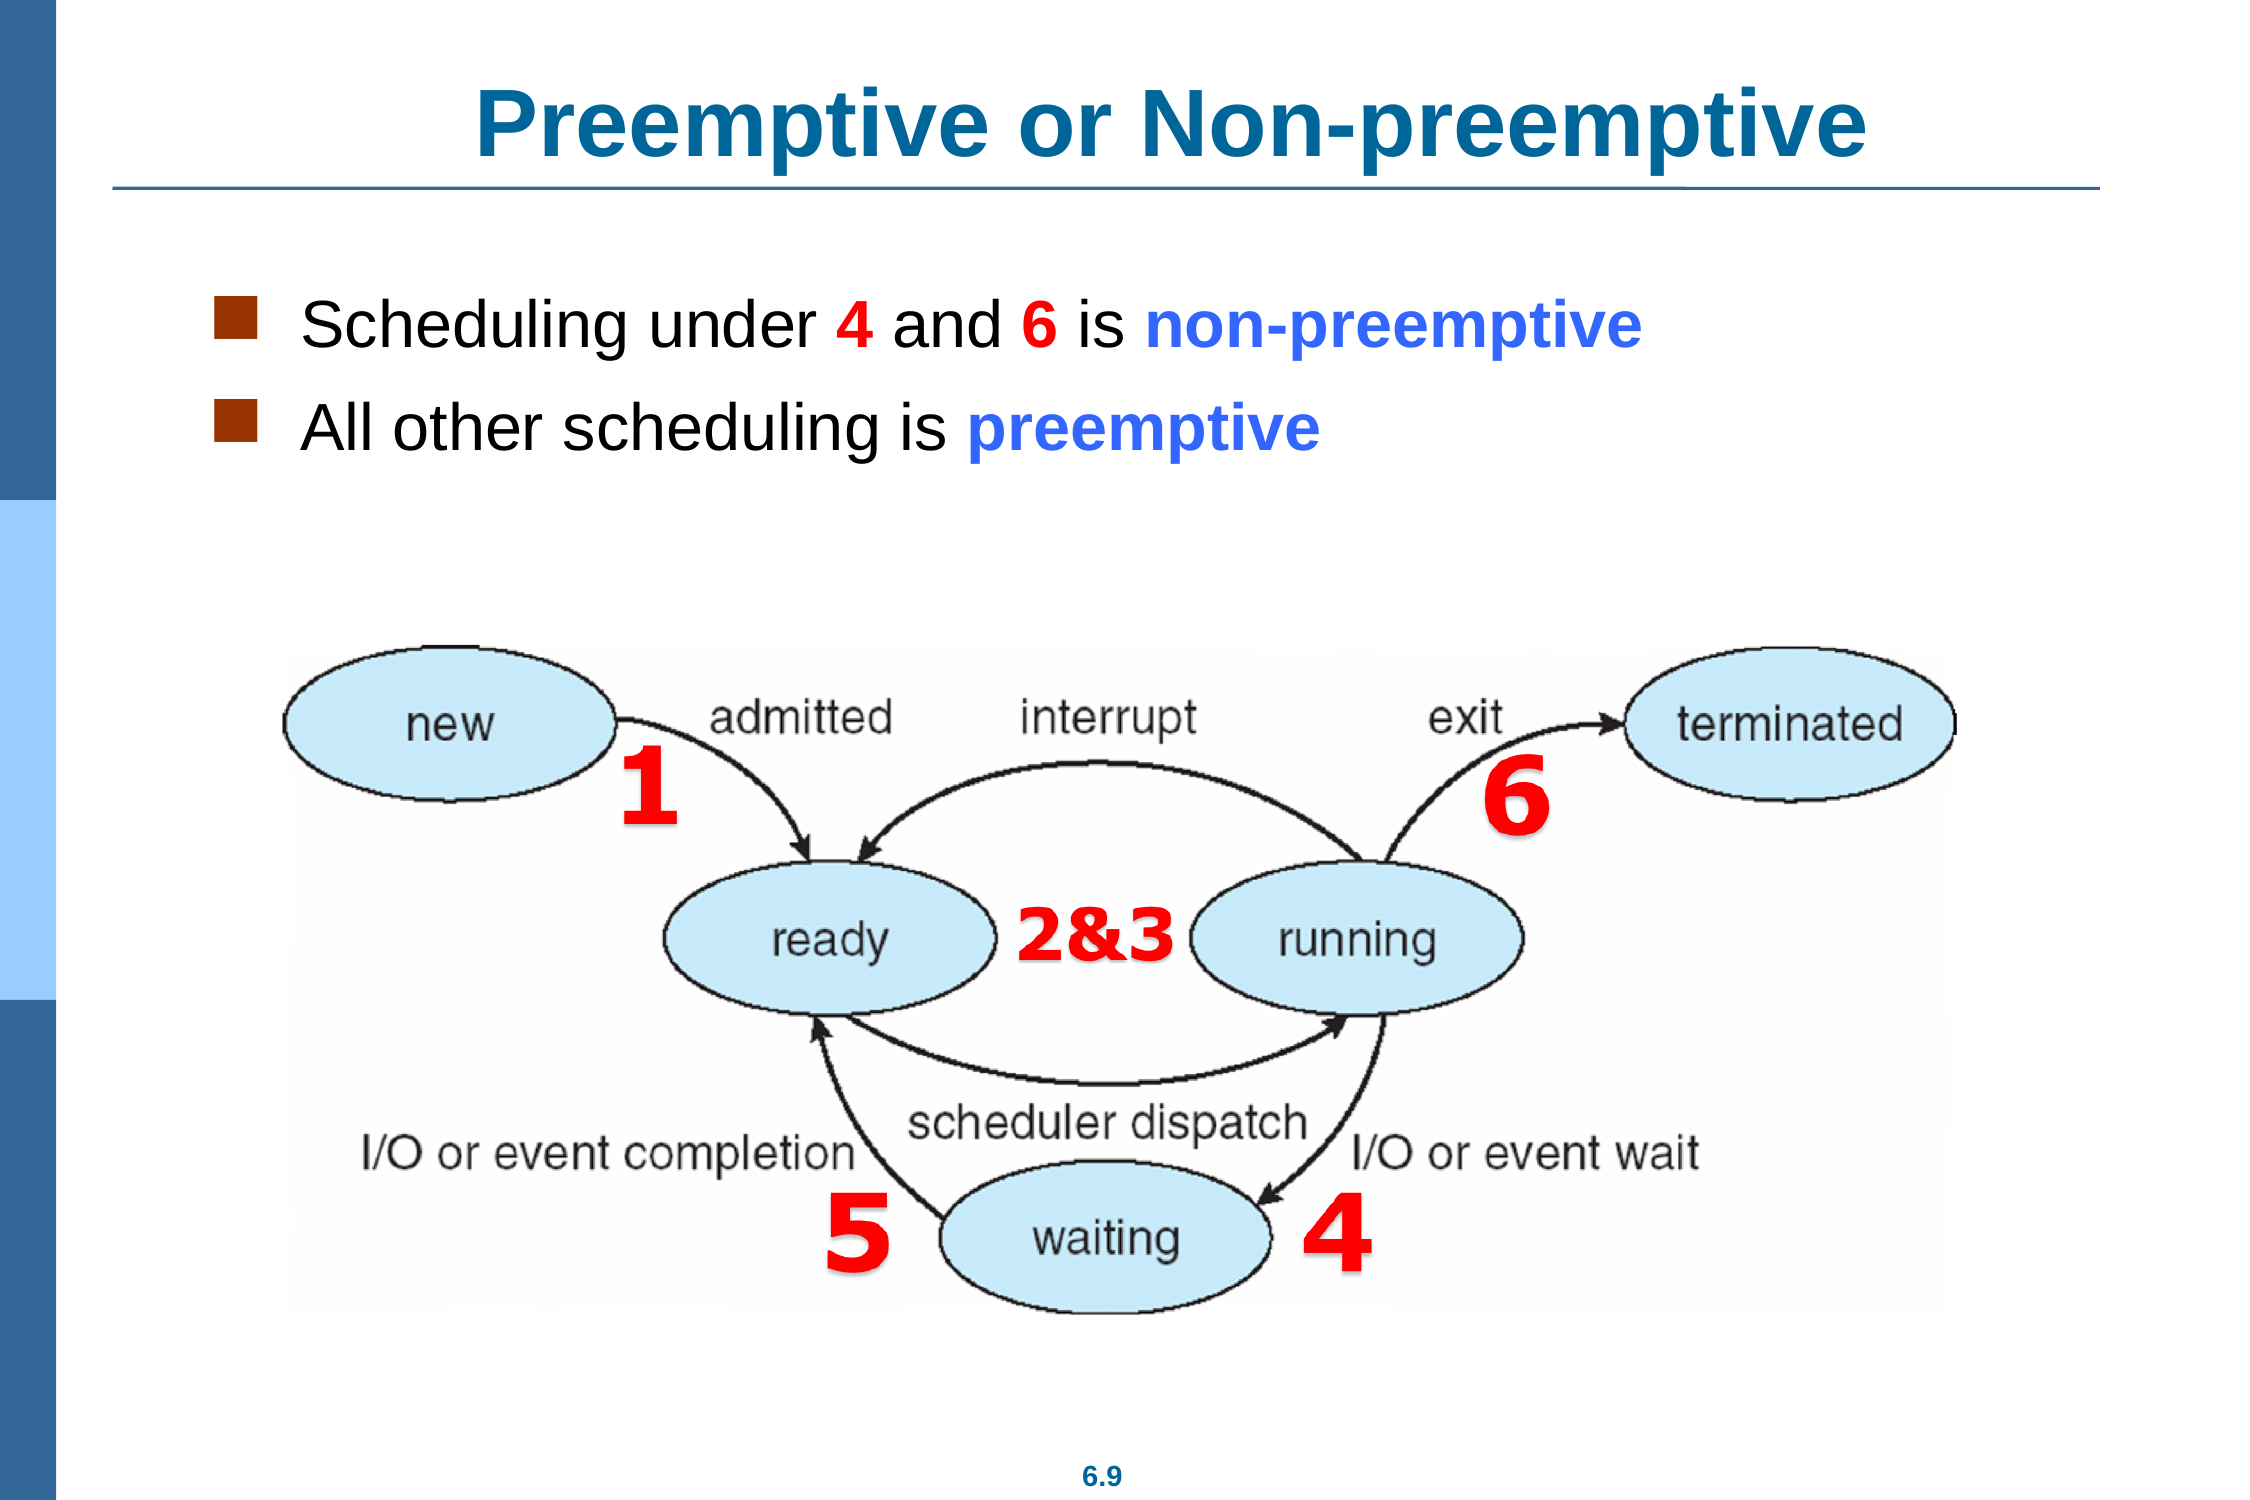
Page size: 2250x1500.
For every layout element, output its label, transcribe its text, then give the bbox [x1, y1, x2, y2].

picture [252, 611, 1981, 1333]
title Preemptive or Non-preemptive [206, 61, 2138, 187]
list Scheduling under 4 and 6 is non-preemptive All other scheduling is preemptive [198, 269, 2088, 529]
